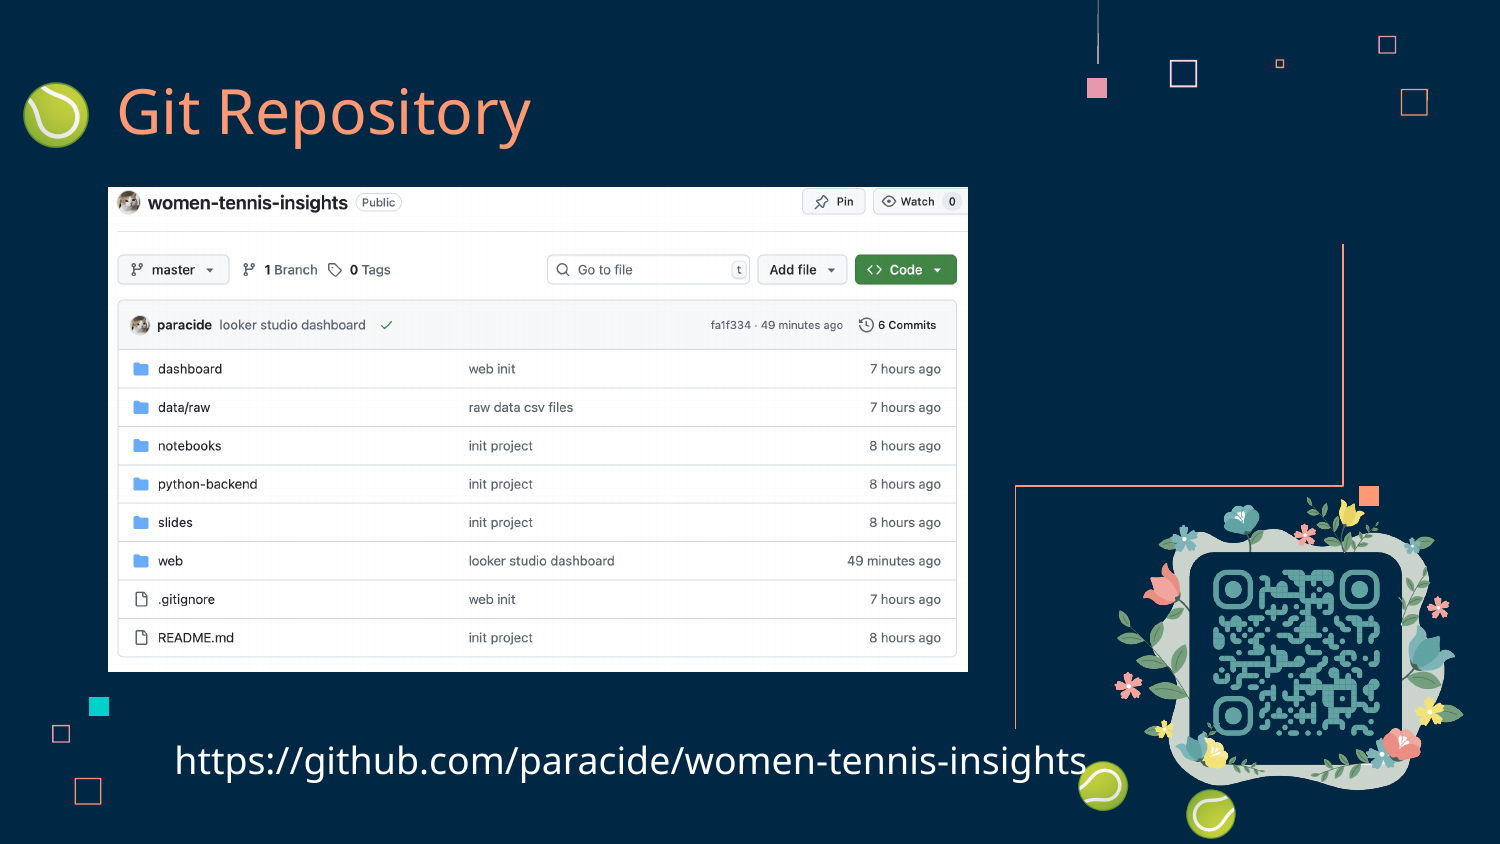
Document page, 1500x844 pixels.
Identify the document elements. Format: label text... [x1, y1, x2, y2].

text_box [88, 696, 109, 717]
picture [108, 187, 968, 672]
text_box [972, 321, 1422, 651]
title Git Repository [101, 67, 1111, 163]
picture [1077, 461, 1483, 844]
picture [23, 81, 90, 148]
text_box https://github.com/paracide/women-tennis-insights [159, 721, 1094, 817]
